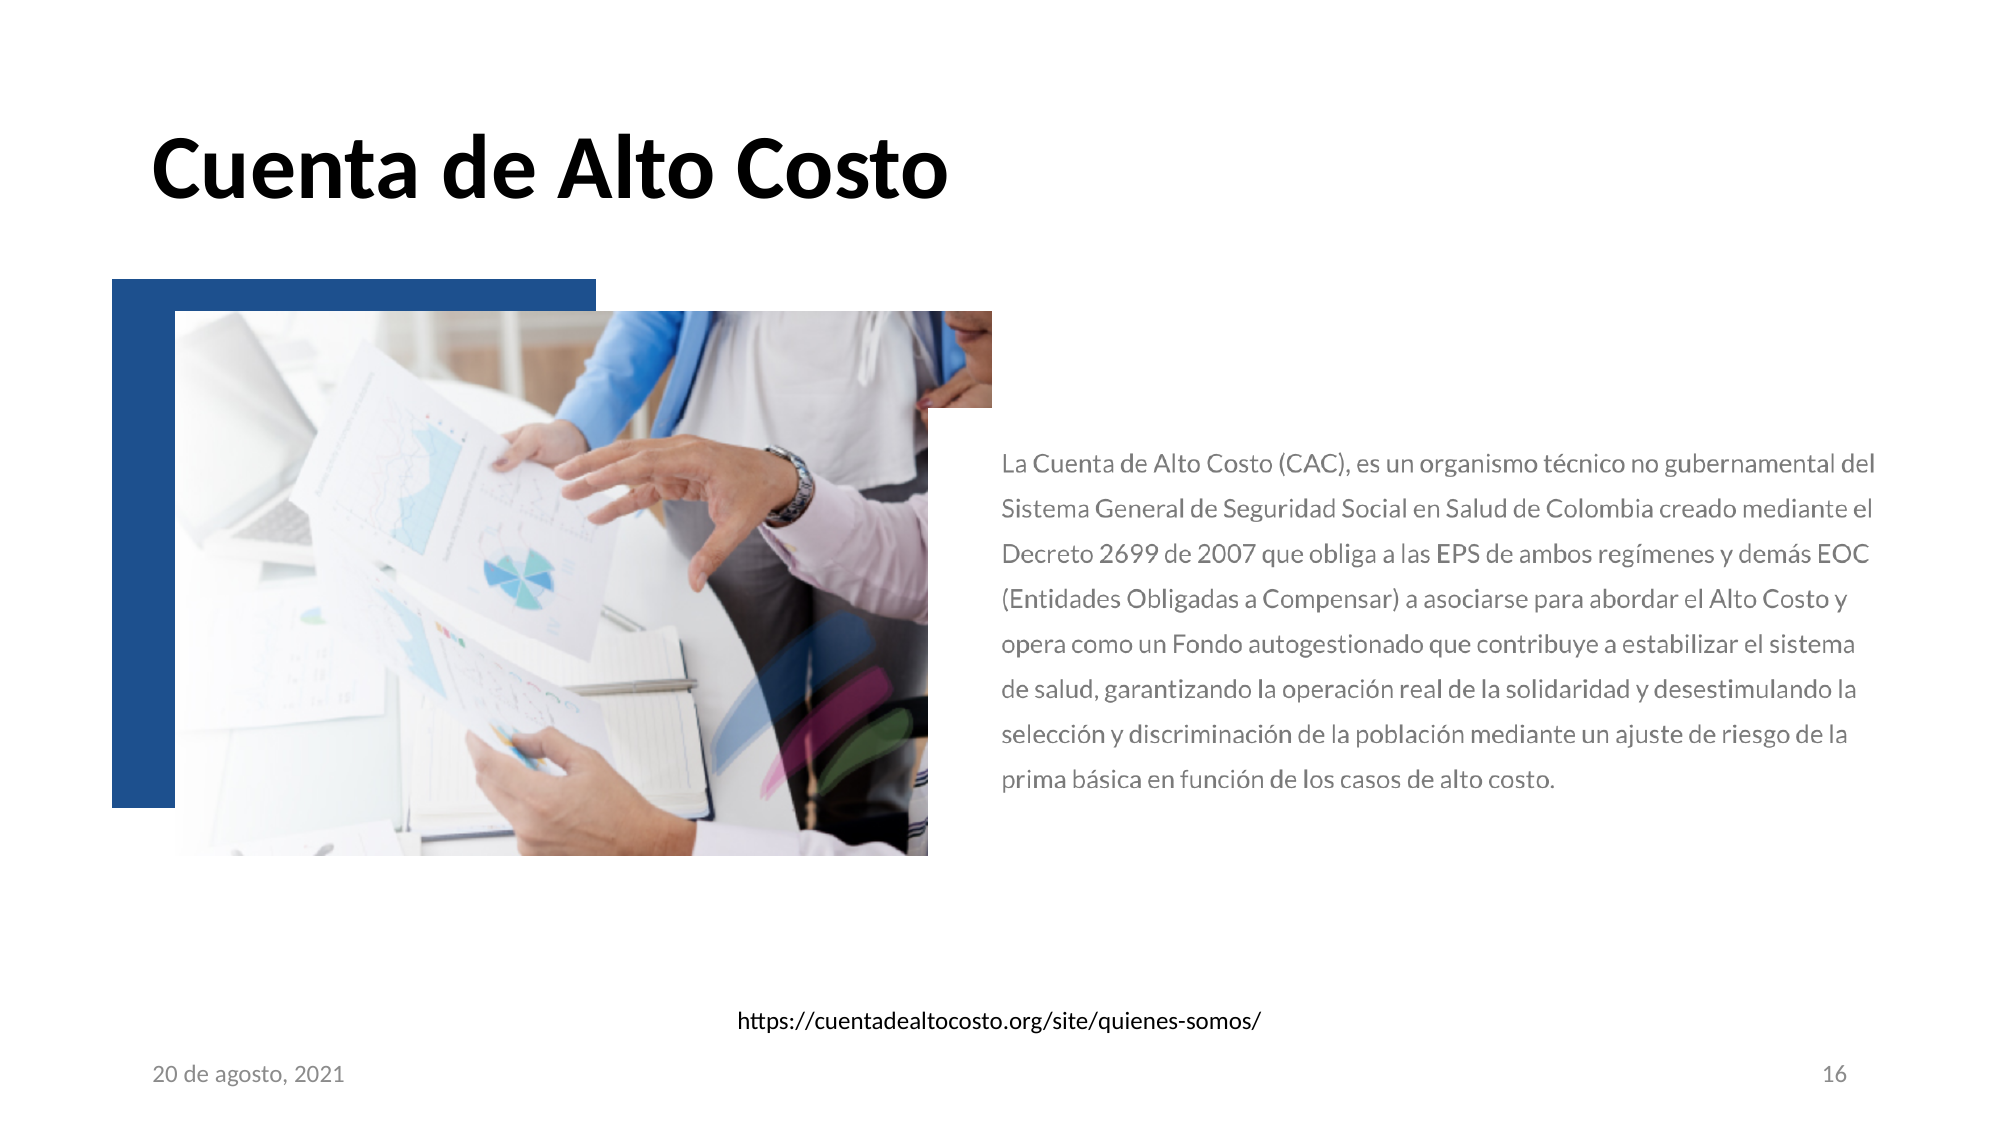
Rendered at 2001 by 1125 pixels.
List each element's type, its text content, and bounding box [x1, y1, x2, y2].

text_box https://cuentadealtocosto.org/site/quienes-somos/ [722, 997, 1278, 1042]
slide_number 16 [1412, 1042, 1863, 1103]
slide_number 20 de agosto, 2021 [137, 1042, 588, 1103]
title Cuenta de Alto Costo [137, 59, 1863, 256]
picture [84, 256, 1916, 897]
